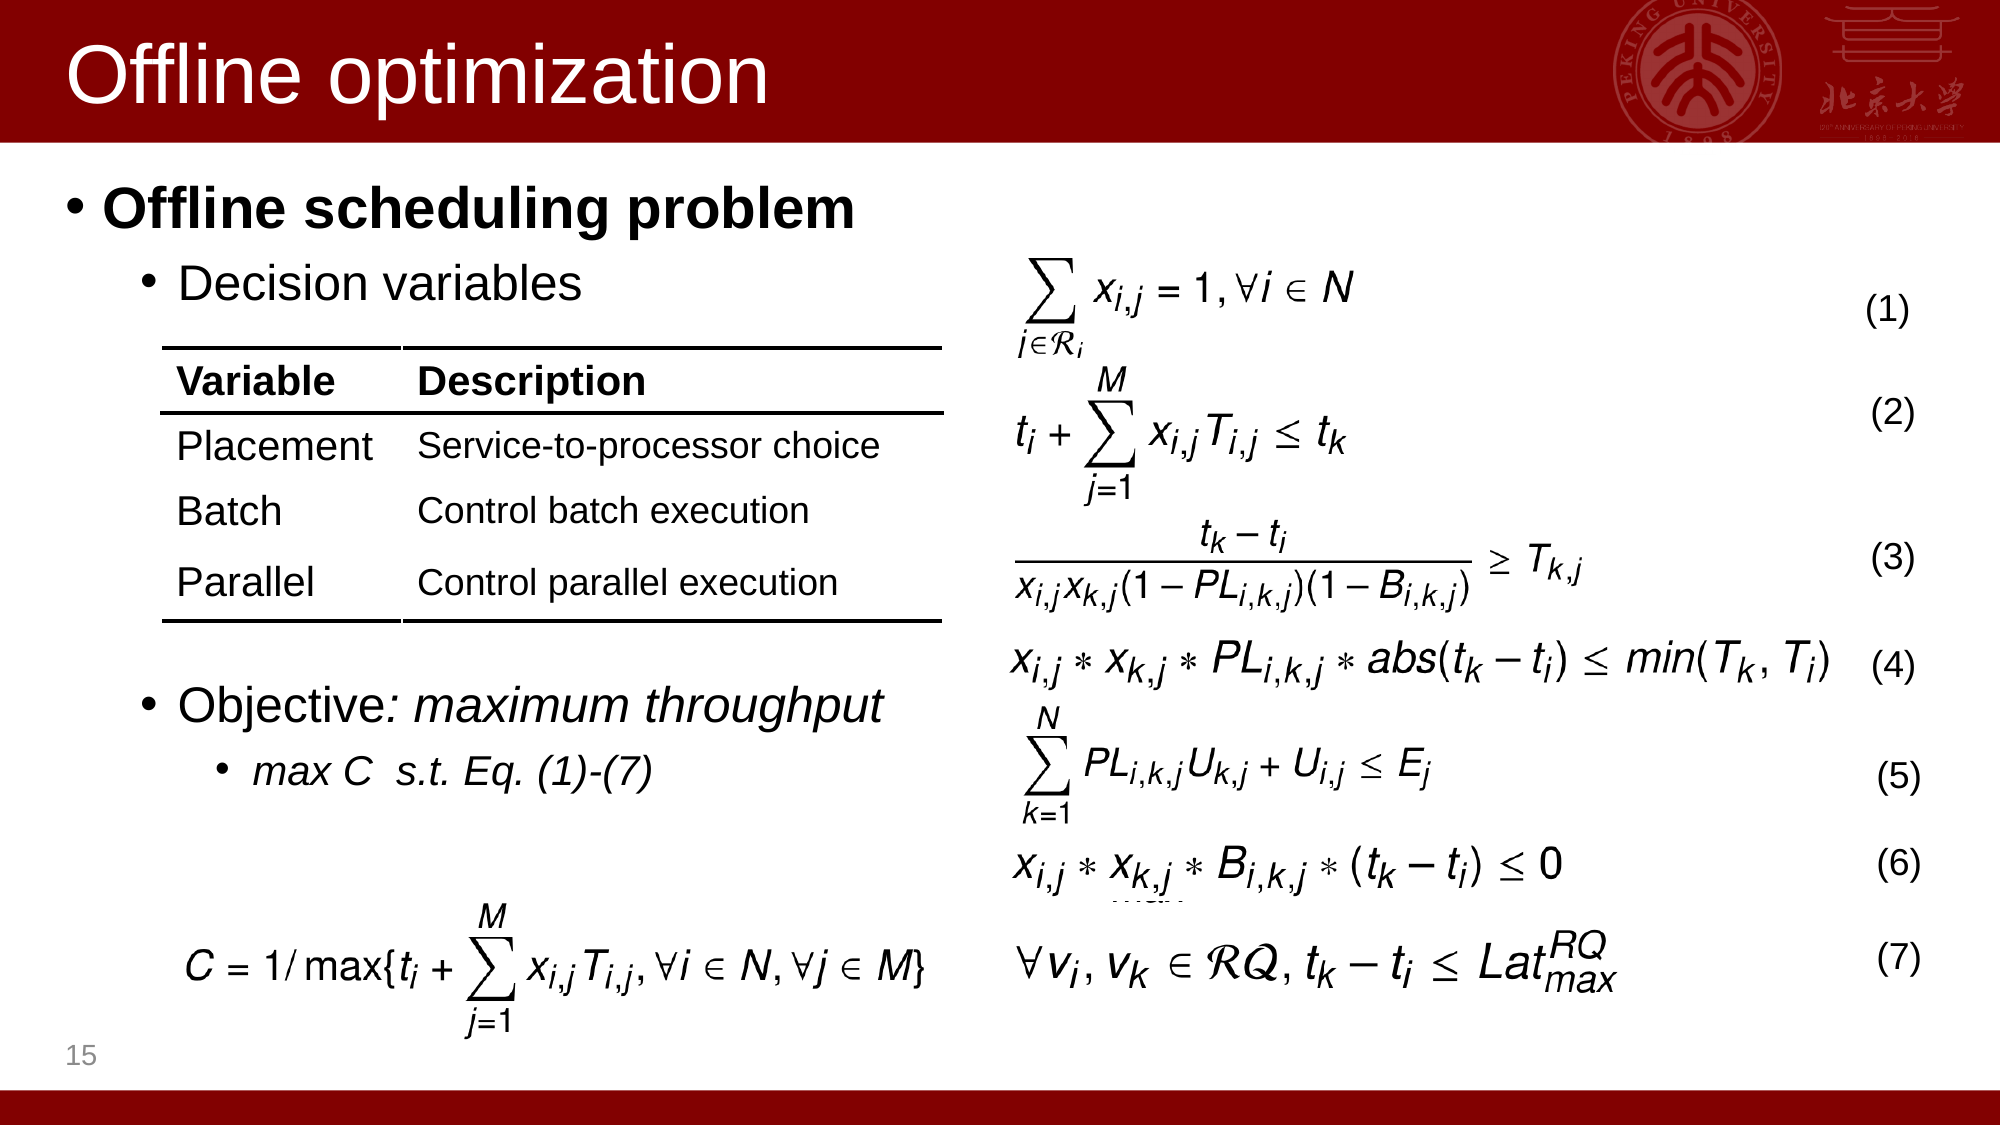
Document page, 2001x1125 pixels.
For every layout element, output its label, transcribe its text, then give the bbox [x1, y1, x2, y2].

table_header Variable [162, 350, 401, 411]
text_box (2) [1855, 379, 1953, 440]
table_cell Batch [161, 478, 402, 543]
picture [121, 244, 1887, 1064]
slide_number 15 [50, 1023, 500, 1084]
table_cell Service-to-processor choice [403, 415, 942, 478]
table_cell Placement [162, 415, 401, 478]
text_box Offline scheduling problem Decision variables Objective: maximum throughput max C s.t. Eq. (1)-(7) [50, 162, 946, 1006]
table_header Description [403, 350, 942, 411]
text_box (3) [1855, 524, 1953, 585]
text_box (5) [1861, 744, 1959, 804]
table_cell Parallel [162, 543, 401, 619]
text_box (1) [1849, 276, 1947, 337]
table_cell Control parallel execution [403, 543, 942, 619]
table_cell Control batch execution [402, 478, 943, 543]
text_box (4) [1887, 632, 1953, 692]
title Offline optimization [50, 11, 1871, 143]
text_box (7) [1861, 924, 1959, 985]
text_box (6) [1861, 830, 1959, 891]
